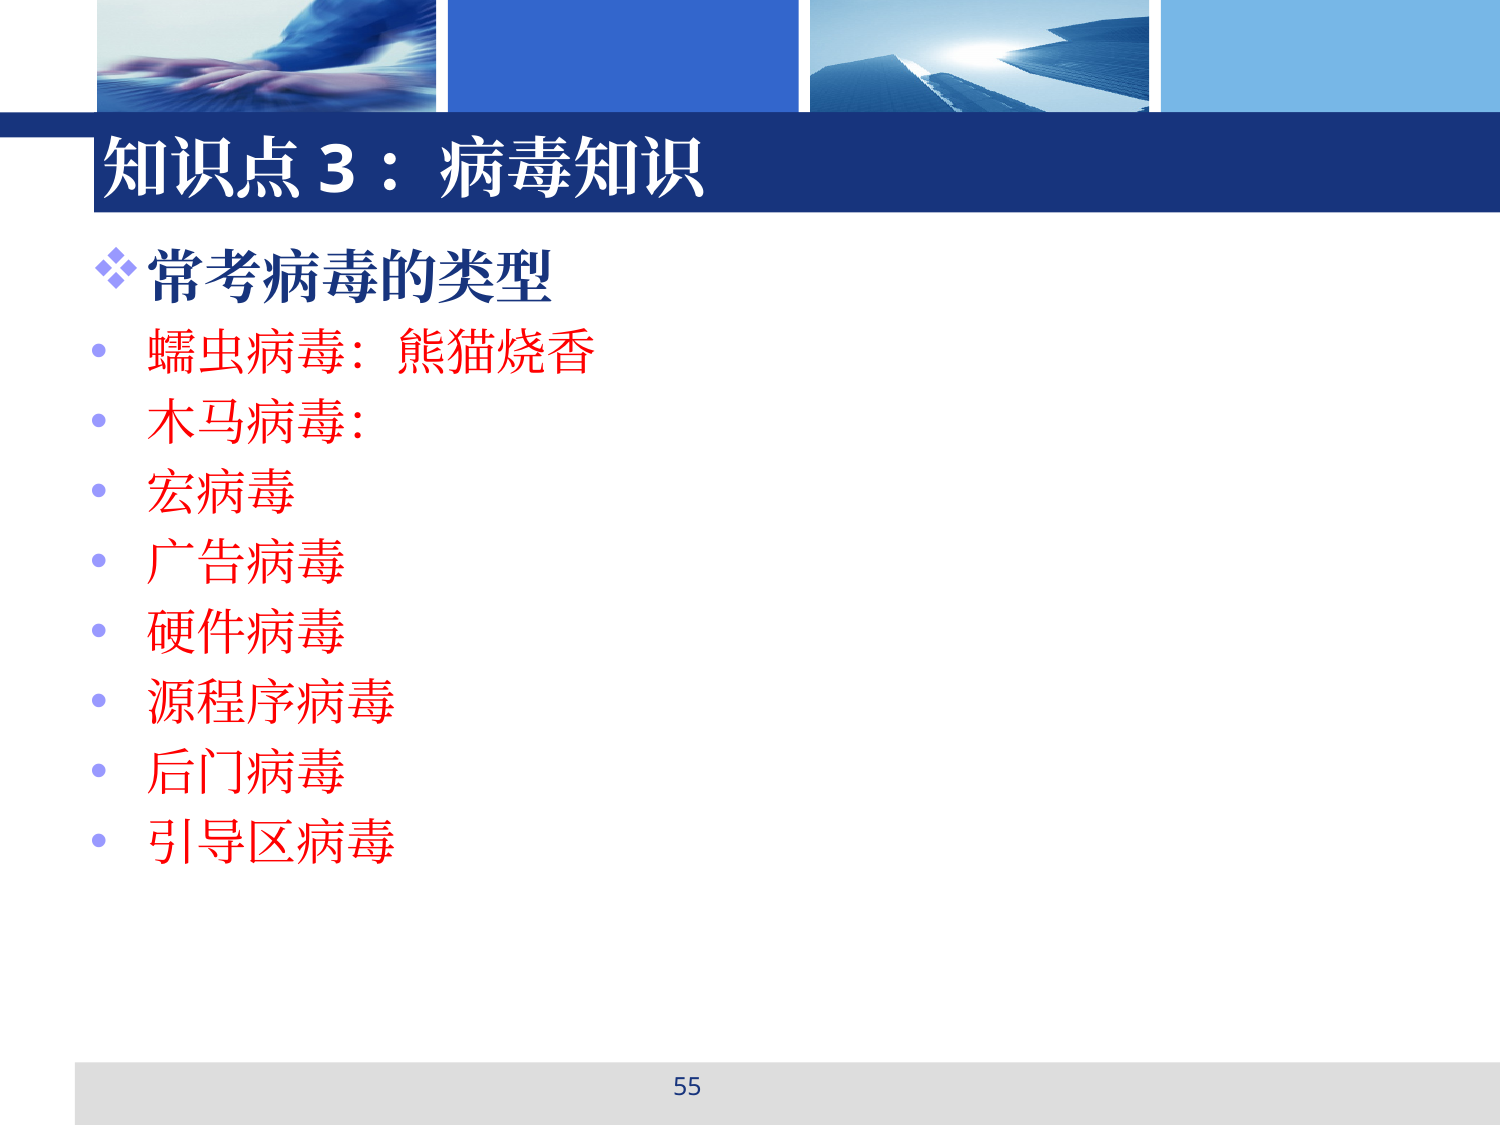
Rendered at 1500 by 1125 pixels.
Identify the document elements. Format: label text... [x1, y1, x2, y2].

picture [97, 0, 437, 112]
list 常考病毒的类型 蠕虫病毒：熊猫烧香 木马病毒： 宏病毒 广告病毒 硬件病毒 源程序病毒 后门病毒 引导区病毒 [75, 232, 1425, 1034]
title 知识点3：病毒知识 [87, 120, 1500, 213]
picture [810, 0, 1150, 112]
slide_number 55 [512, 1062, 863, 1116]
